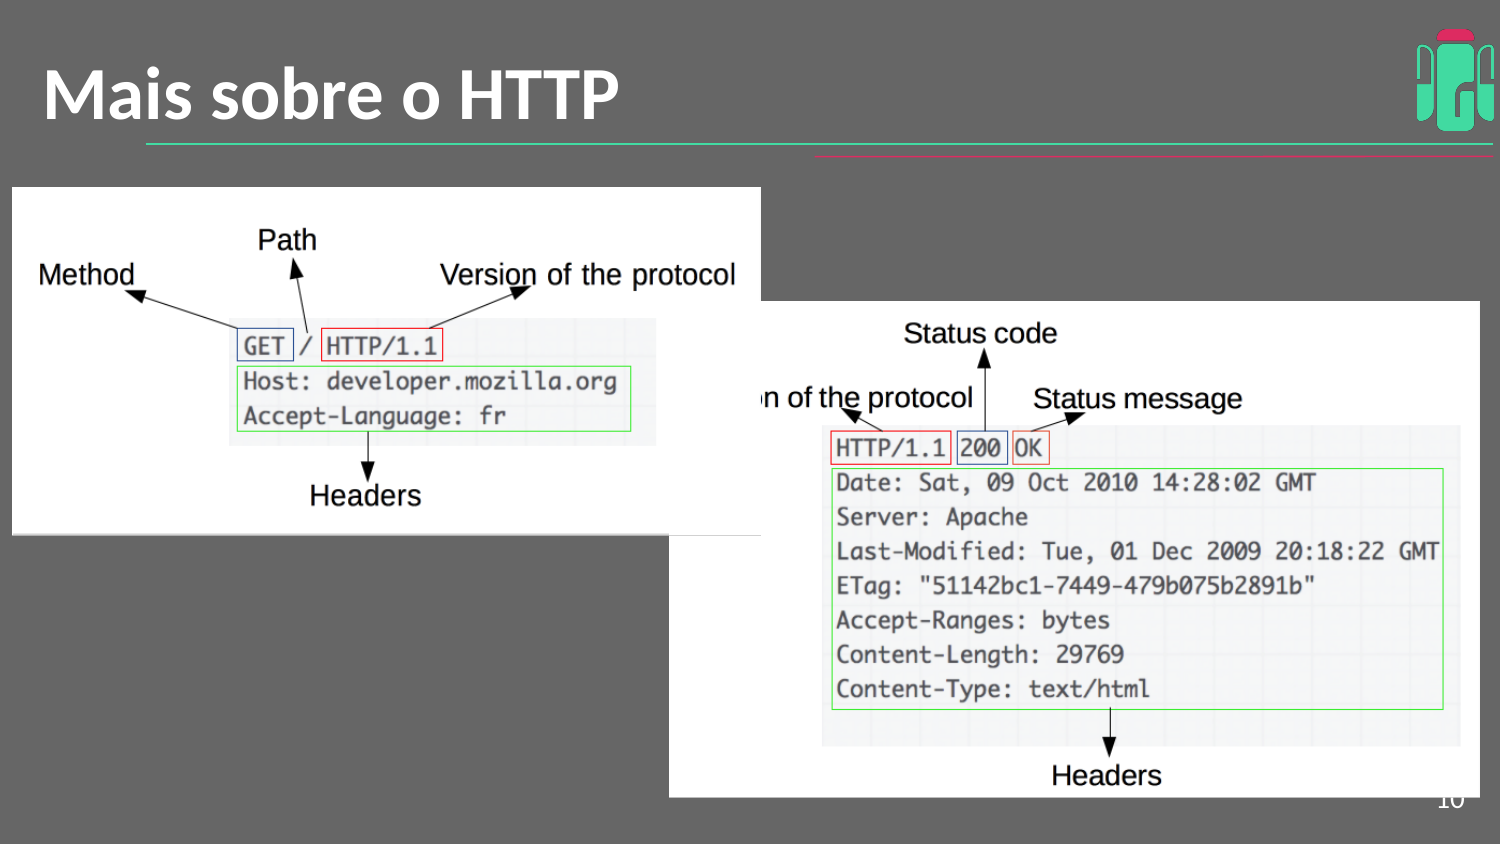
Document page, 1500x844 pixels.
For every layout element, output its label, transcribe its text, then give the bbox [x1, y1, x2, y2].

title Mais sobre o HTTP [27, 29, 1374, 131]
picture [1417, 29, 1494, 131]
picture [12, 187, 1481, 830]
